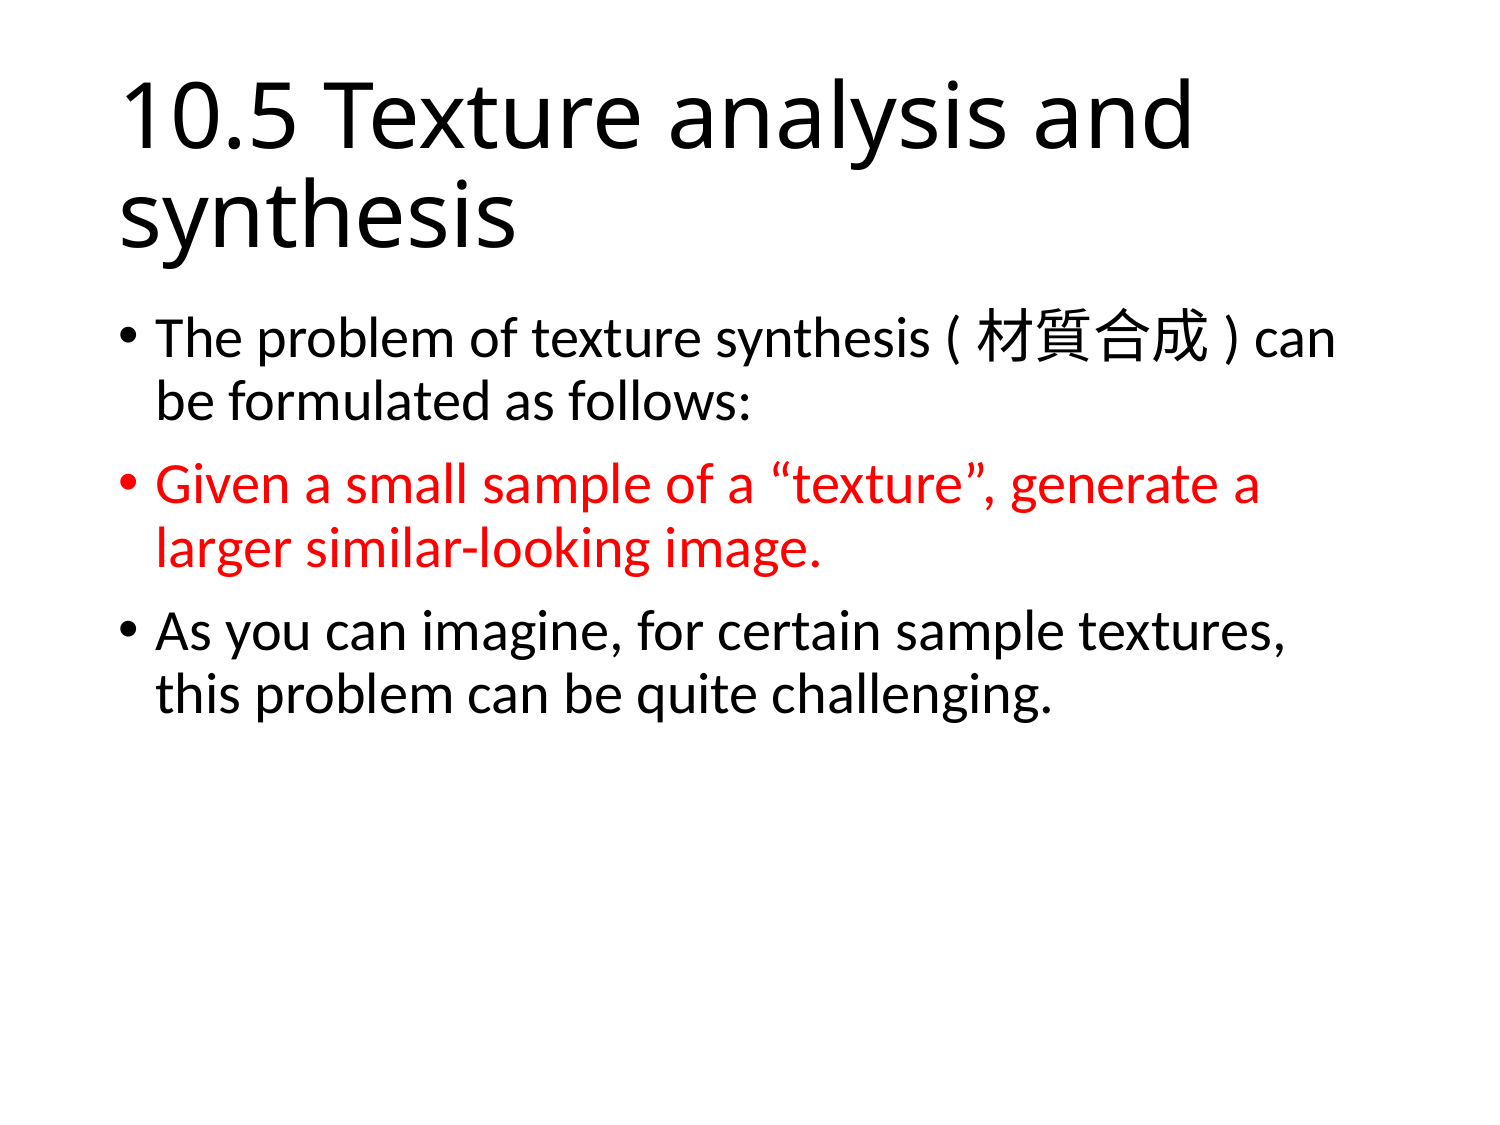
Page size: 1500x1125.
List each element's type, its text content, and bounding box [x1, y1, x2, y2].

title 10.5 Texture analysis and synthesis [103, 59, 1477, 278]
list The problem of texture synthesis (材質合成) can be formulated as follows: Given a small sample of a “texture”, generate a larger similar-looking image. As you can imagine, for certain sample textures, this problem can be quite challenging. [103, 299, 1397, 1014]
